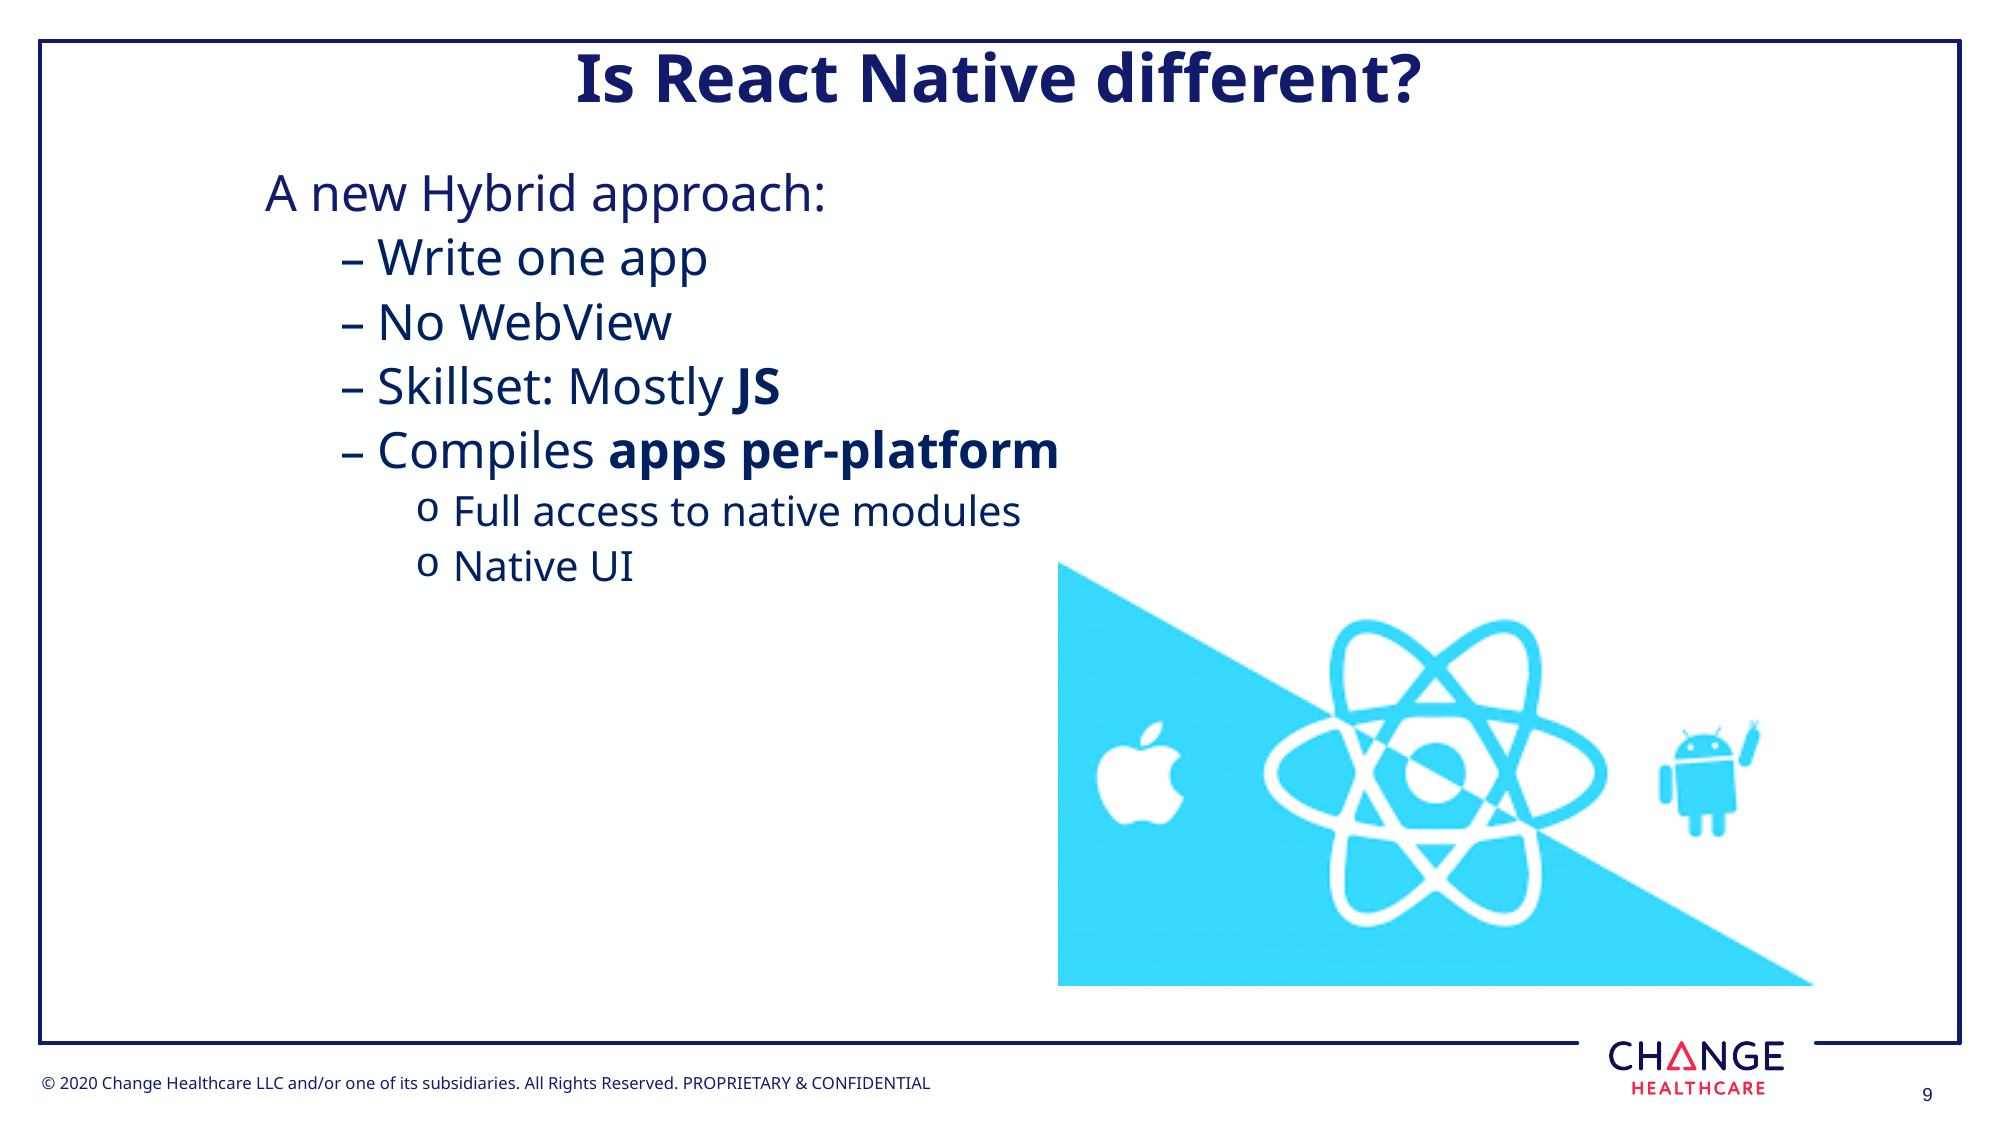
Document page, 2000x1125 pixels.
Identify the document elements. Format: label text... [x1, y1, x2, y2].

title Is React Native different? [7, 23, 1992, 138]
list A new Hybrid approach: Write one app No WebView Skillset: Mostly JS Compiles apps per-platform Full access to native modules Native UI [250, 160, 1749, 965]
picture [1058, 562, 1815, 986]
picture [1609, 1041, 1784, 1095]
